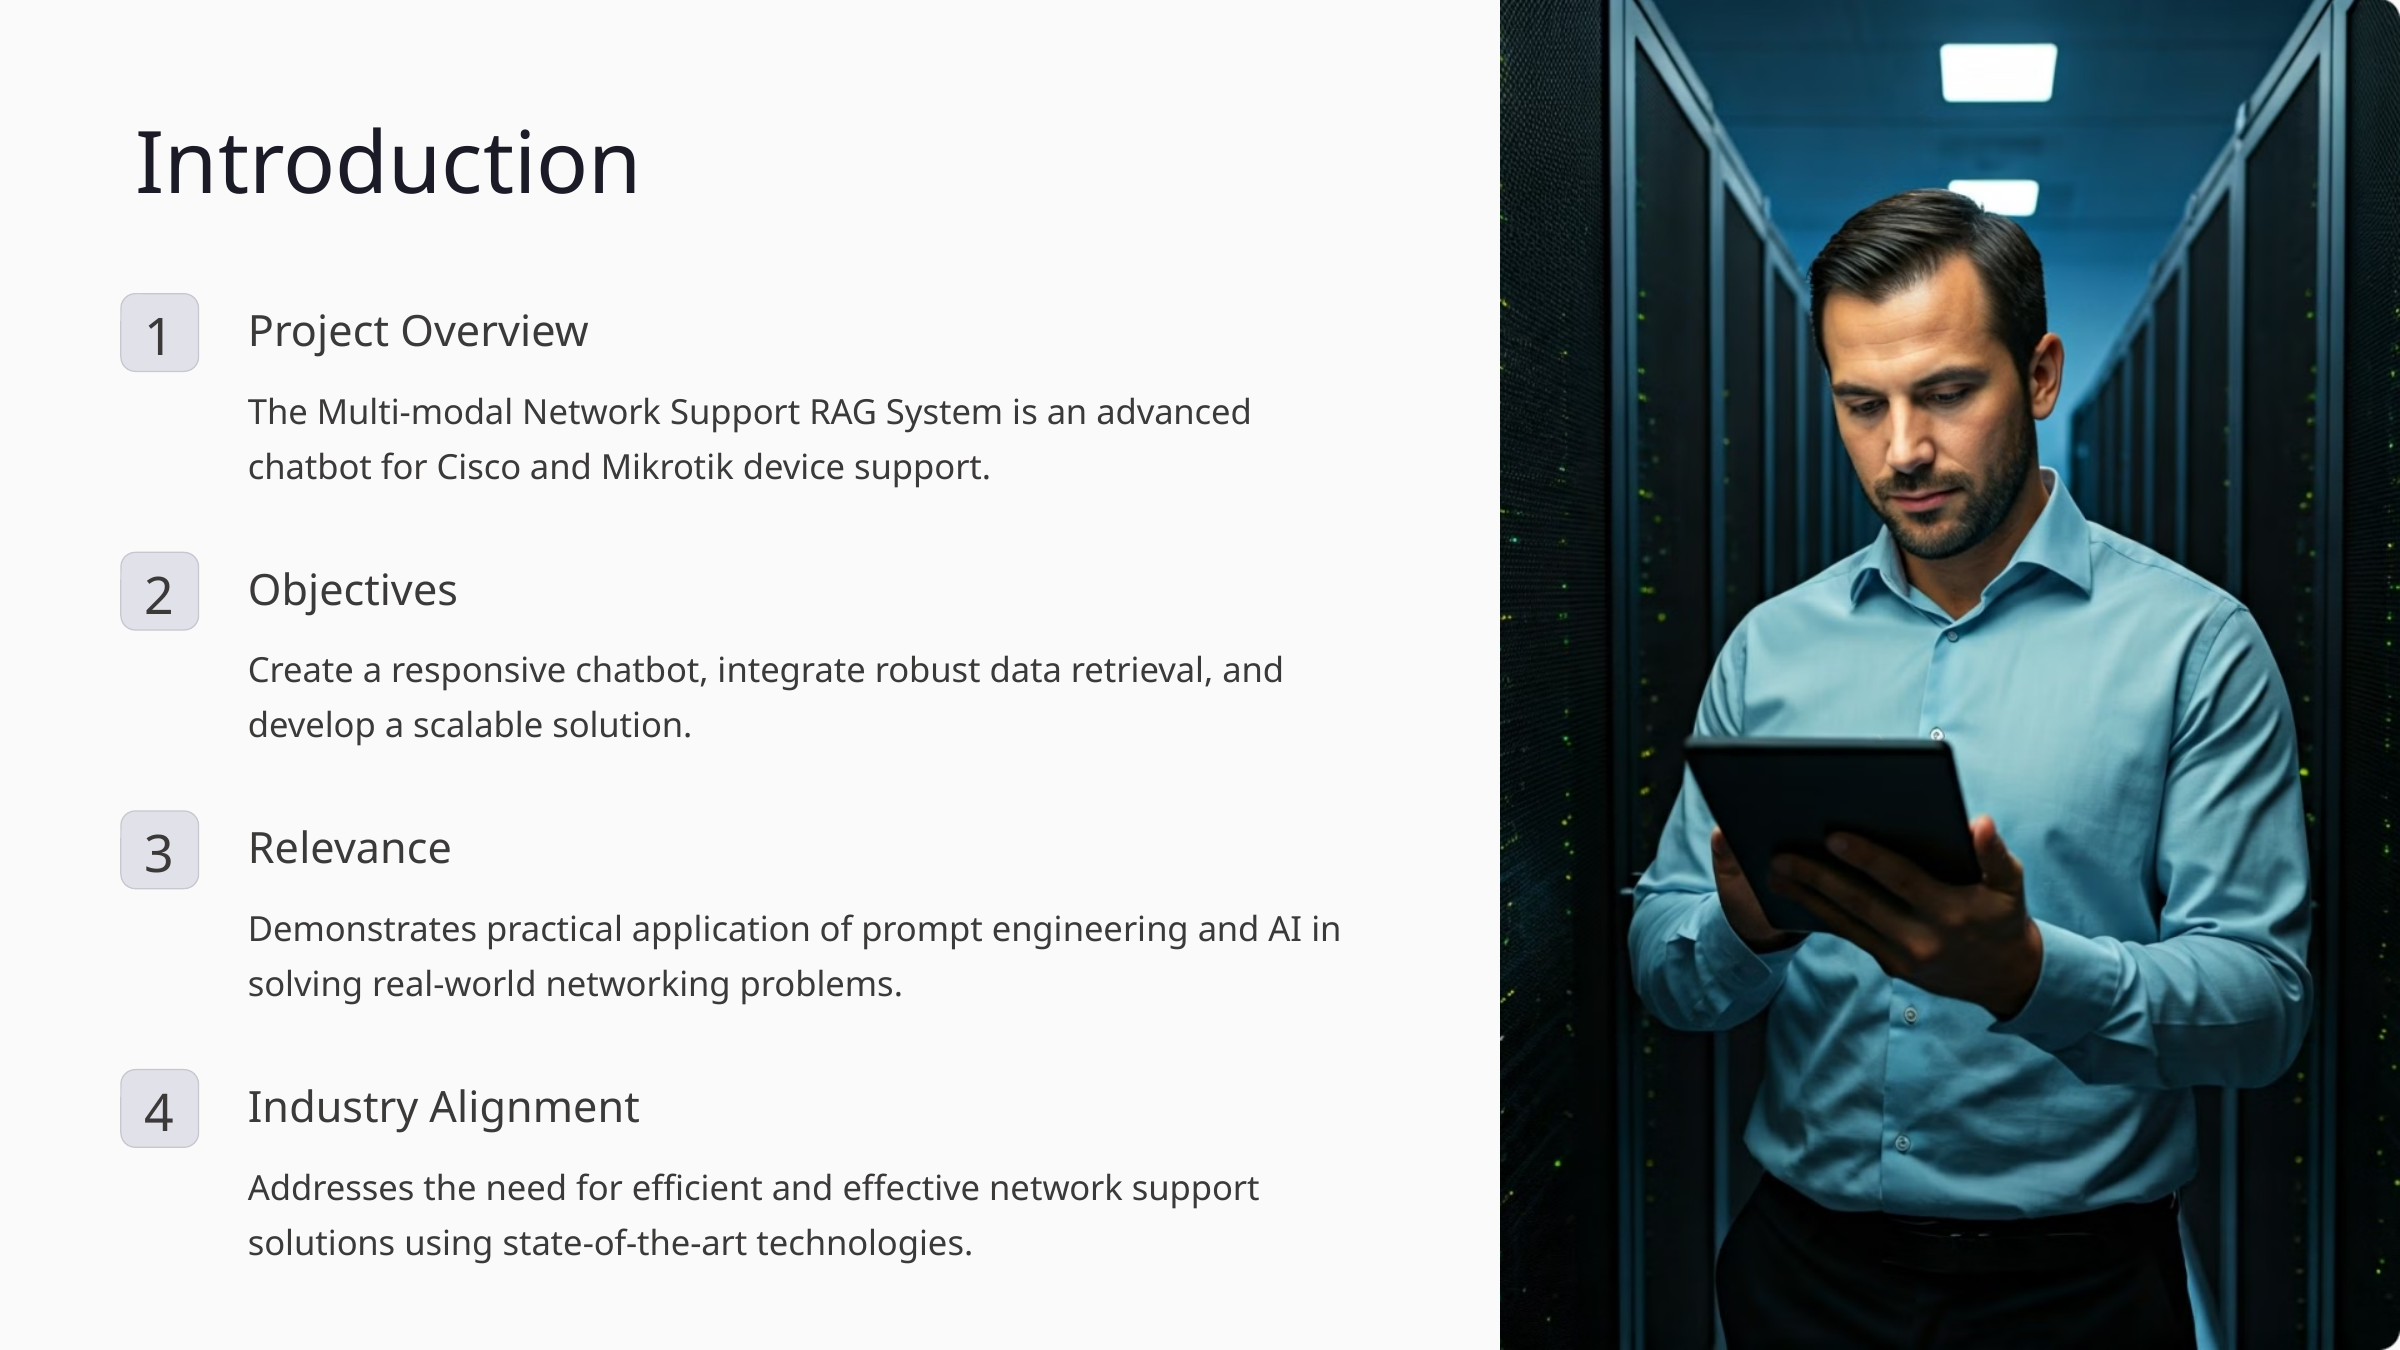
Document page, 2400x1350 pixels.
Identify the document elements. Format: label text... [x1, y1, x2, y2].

text_box Relevance [233, 810, 666, 865]
text_box [120, 552, 199, 631]
text_box Demonstrates practical application of prompt engineering and AI in solving real-world networking problems. [233, 885, 1379, 997]
text_box [120, 1069, 199, 1148]
text_box Introduction [120, 95, 985, 203]
text_box [120, 293, 199, 372]
text_box Addresses the need for efficient and effective network support solutions using state-of-the-art technologies. [233, 1144, 1379, 1255]
text_box 2 [146, 565, 174, 618]
text_box 4 [145, 1082, 174, 1135]
text_box 3 [145, 823, 174, 876]
text_box Project Overview [233, 293, 666, 348]
text_box [0, 0, 1499, 1350]
picture [1499, 0, 2400, 1350]
text_box Create a responsive chatbot, integrate robust data retrieval, and develop a scalable solution. [233, 626, 1379, 738]
text_box 1 [148, 306, 171, 359]
text_box Objectives [233, 552, 666, 607]
text_box [120, 810, 199, 889]
text_box The Multi-modal Network Support RAG System is an advanced chatbot for Cisco and Mikrotik device support. [233, 368, 1379, 479]
text_box Industry Alignment [233, 1069, 666, 1124]
